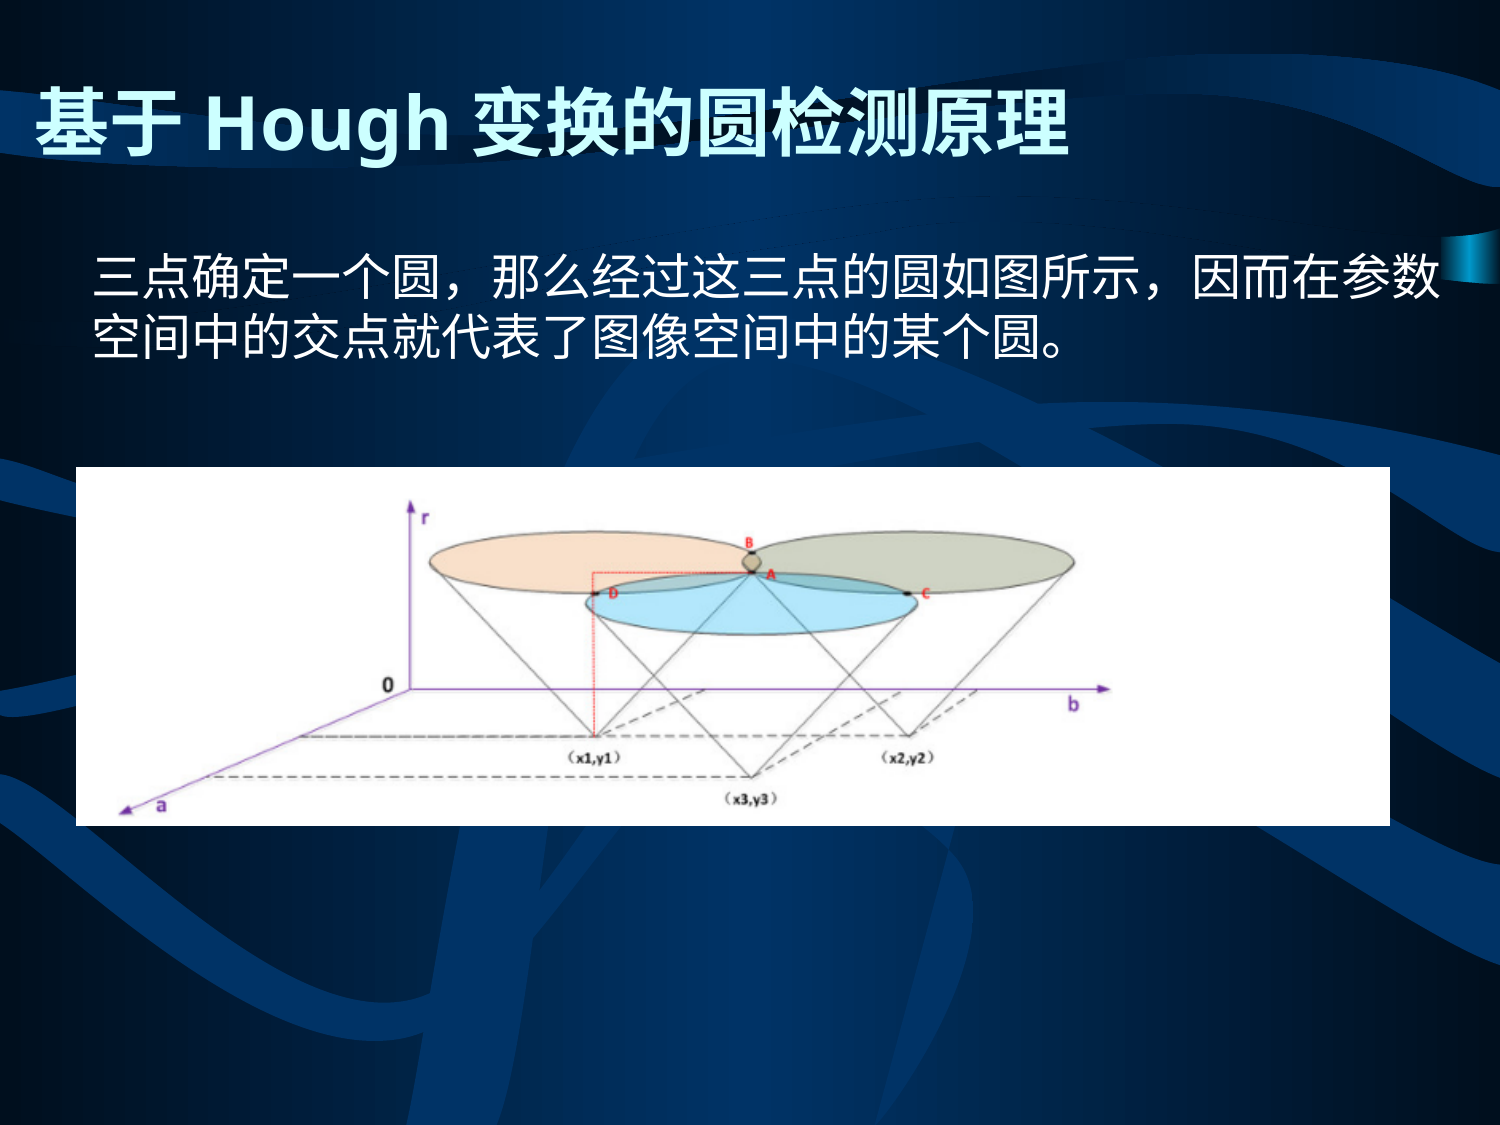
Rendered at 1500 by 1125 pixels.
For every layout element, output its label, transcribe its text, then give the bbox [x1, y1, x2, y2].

picture [76, 467, 1390, 827]
text_box 基于Hough变换的圆检测原理 [0, 26, 1254, 215]
text_box 三点确定一个圆，那么经过这三点的圆如图所示，因而在参数空间中的交点就代表了图像空间中的某个圆。 [76, 238, 1462, 1120]
